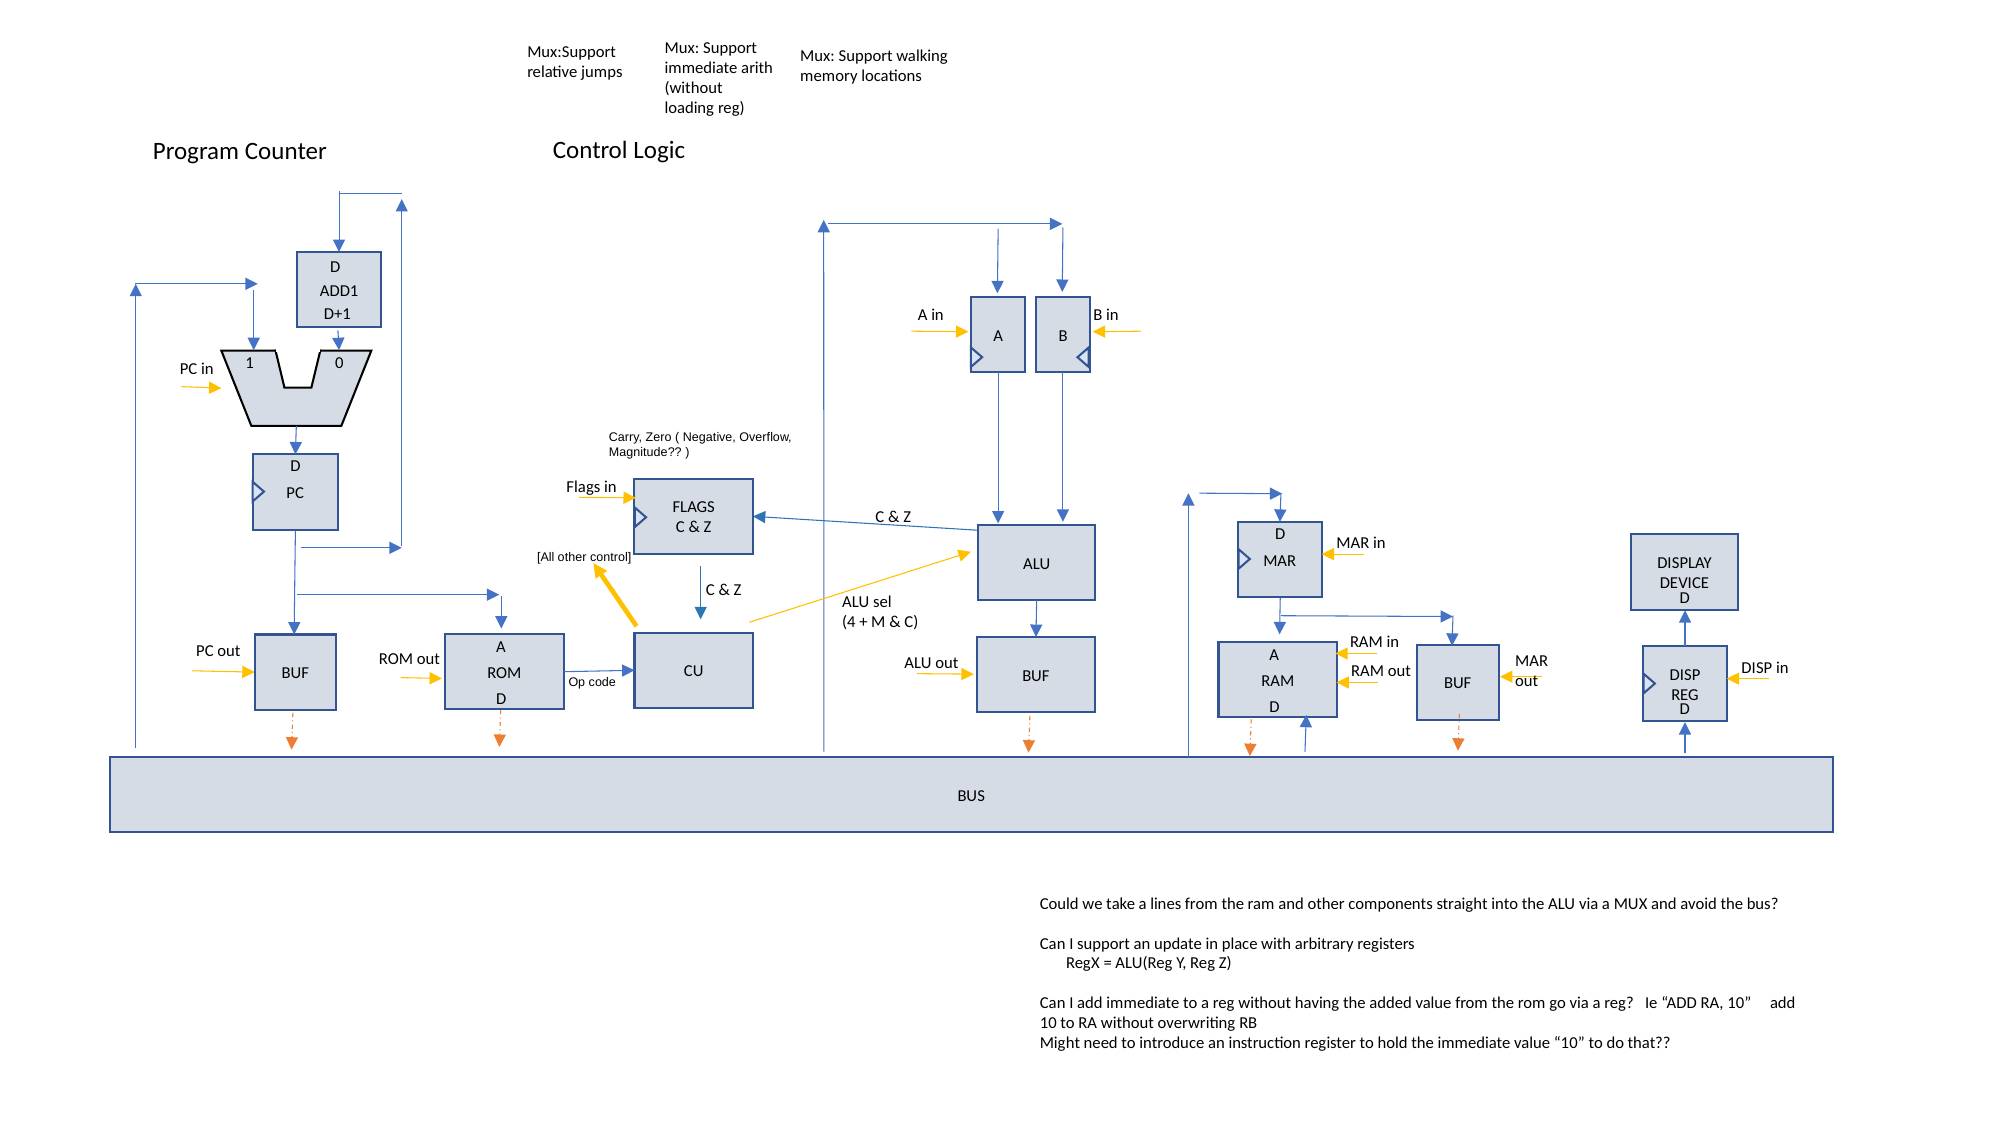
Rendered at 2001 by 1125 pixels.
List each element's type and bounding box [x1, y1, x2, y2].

text_box [1630, 533, 1823, 754]
text_box [538, 126, 726, 171]
text_box [522, 219, 1096, 752]
text_box [1035, 296, 1149, 522]
text_box [1025, 885, 1823, 1060]
text_box [512, 29, 1003, 125]
text_box [1199, 493, 1582, 752]
text_box [165, 191, 500, 711]
text_box [109, 493, 1834, 833]
text_box [594, 421, 811, 467]
text_box [134, 283, 258, 749]
text_box [364, 596, 754, 747]
text_box [138, 127, 367, 173]
